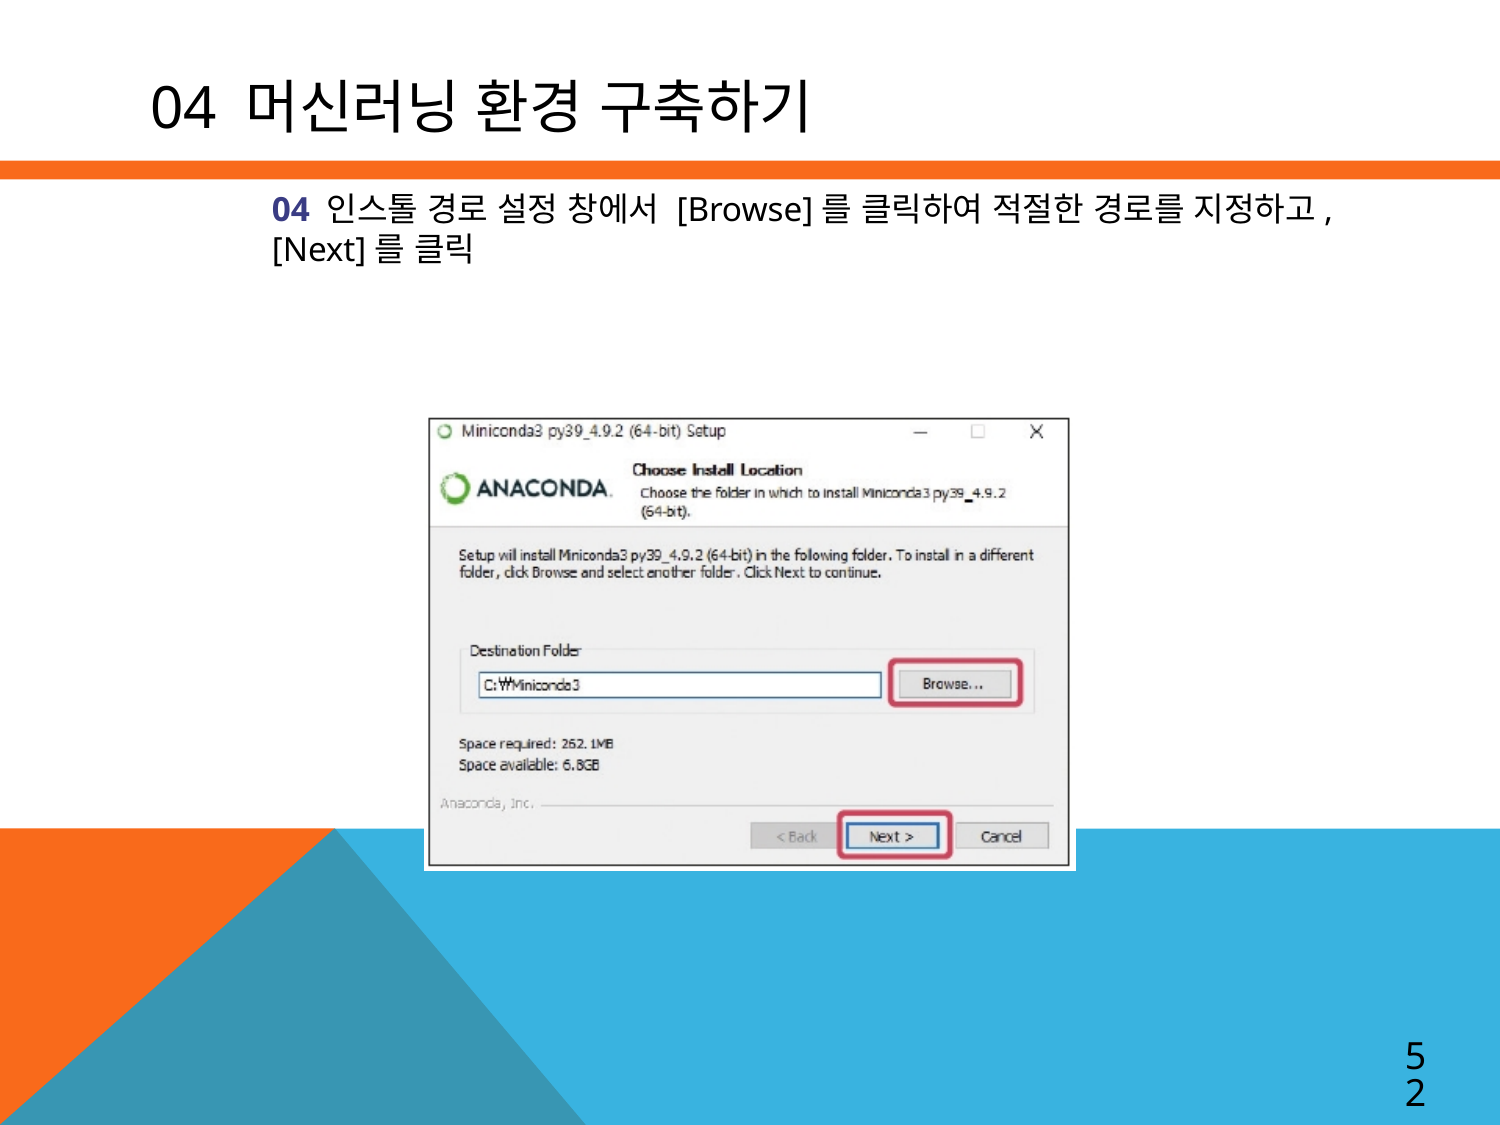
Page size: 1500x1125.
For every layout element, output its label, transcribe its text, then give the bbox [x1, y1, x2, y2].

slide_number 52 [1378, 1012, 1461, 1095]
title 04 머신러닝 환경 구축하기 [135, 60, 1369, 150]
list 04 인스톨 경로 설정 창에서 [Browse]를 클릭하여 적절한 경로를 지정하고, [Next]를 클릭 [135, 180, 1369, 768]
picture [423, 415, 1076, 871]
